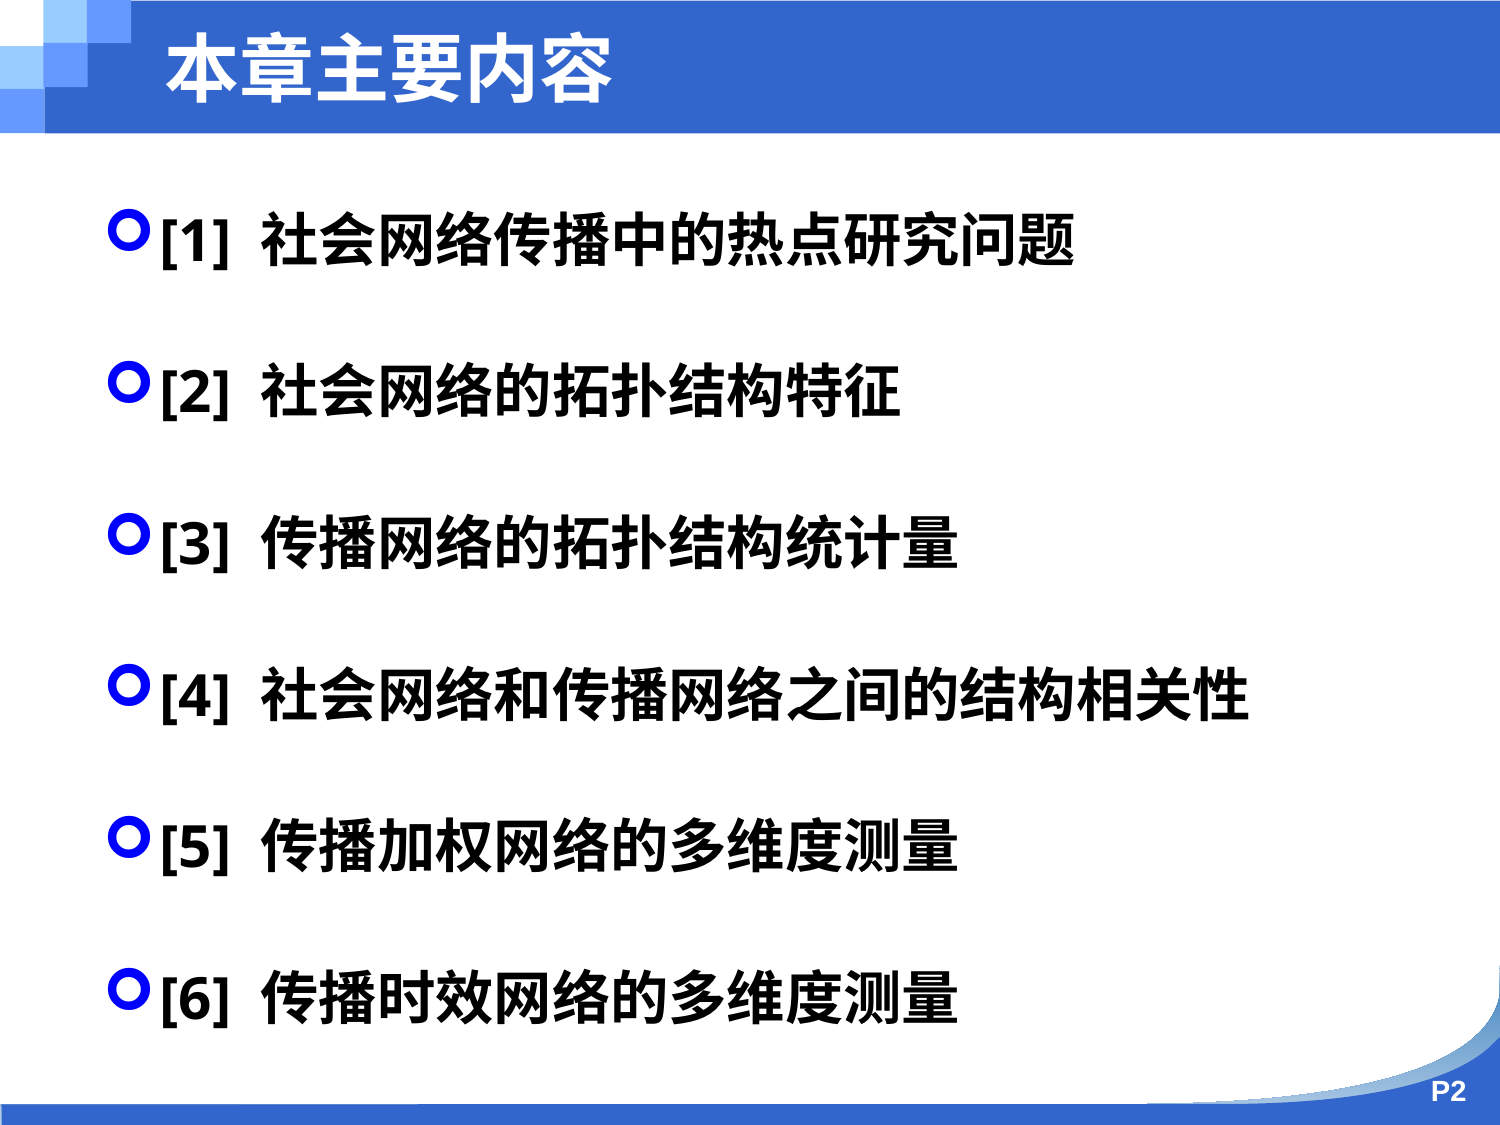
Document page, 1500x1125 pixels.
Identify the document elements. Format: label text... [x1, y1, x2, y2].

text_box 本章主要内容 [149, 14, 1500, 120]
list [1] 社会网络传播中的热点研究问题 [2] 社会网络的拓扑结构特征 [3] 传播网络的拓扑结构统计量 [4] 社会网络和传播网络之间的结构相关性 [5] 传播加权网络的多维度测量 [6] 传播时效网络的多维度测量 [88, 125, 1439, 1095]
slide_number P2 [1415, 1065, 1500, 1118]
